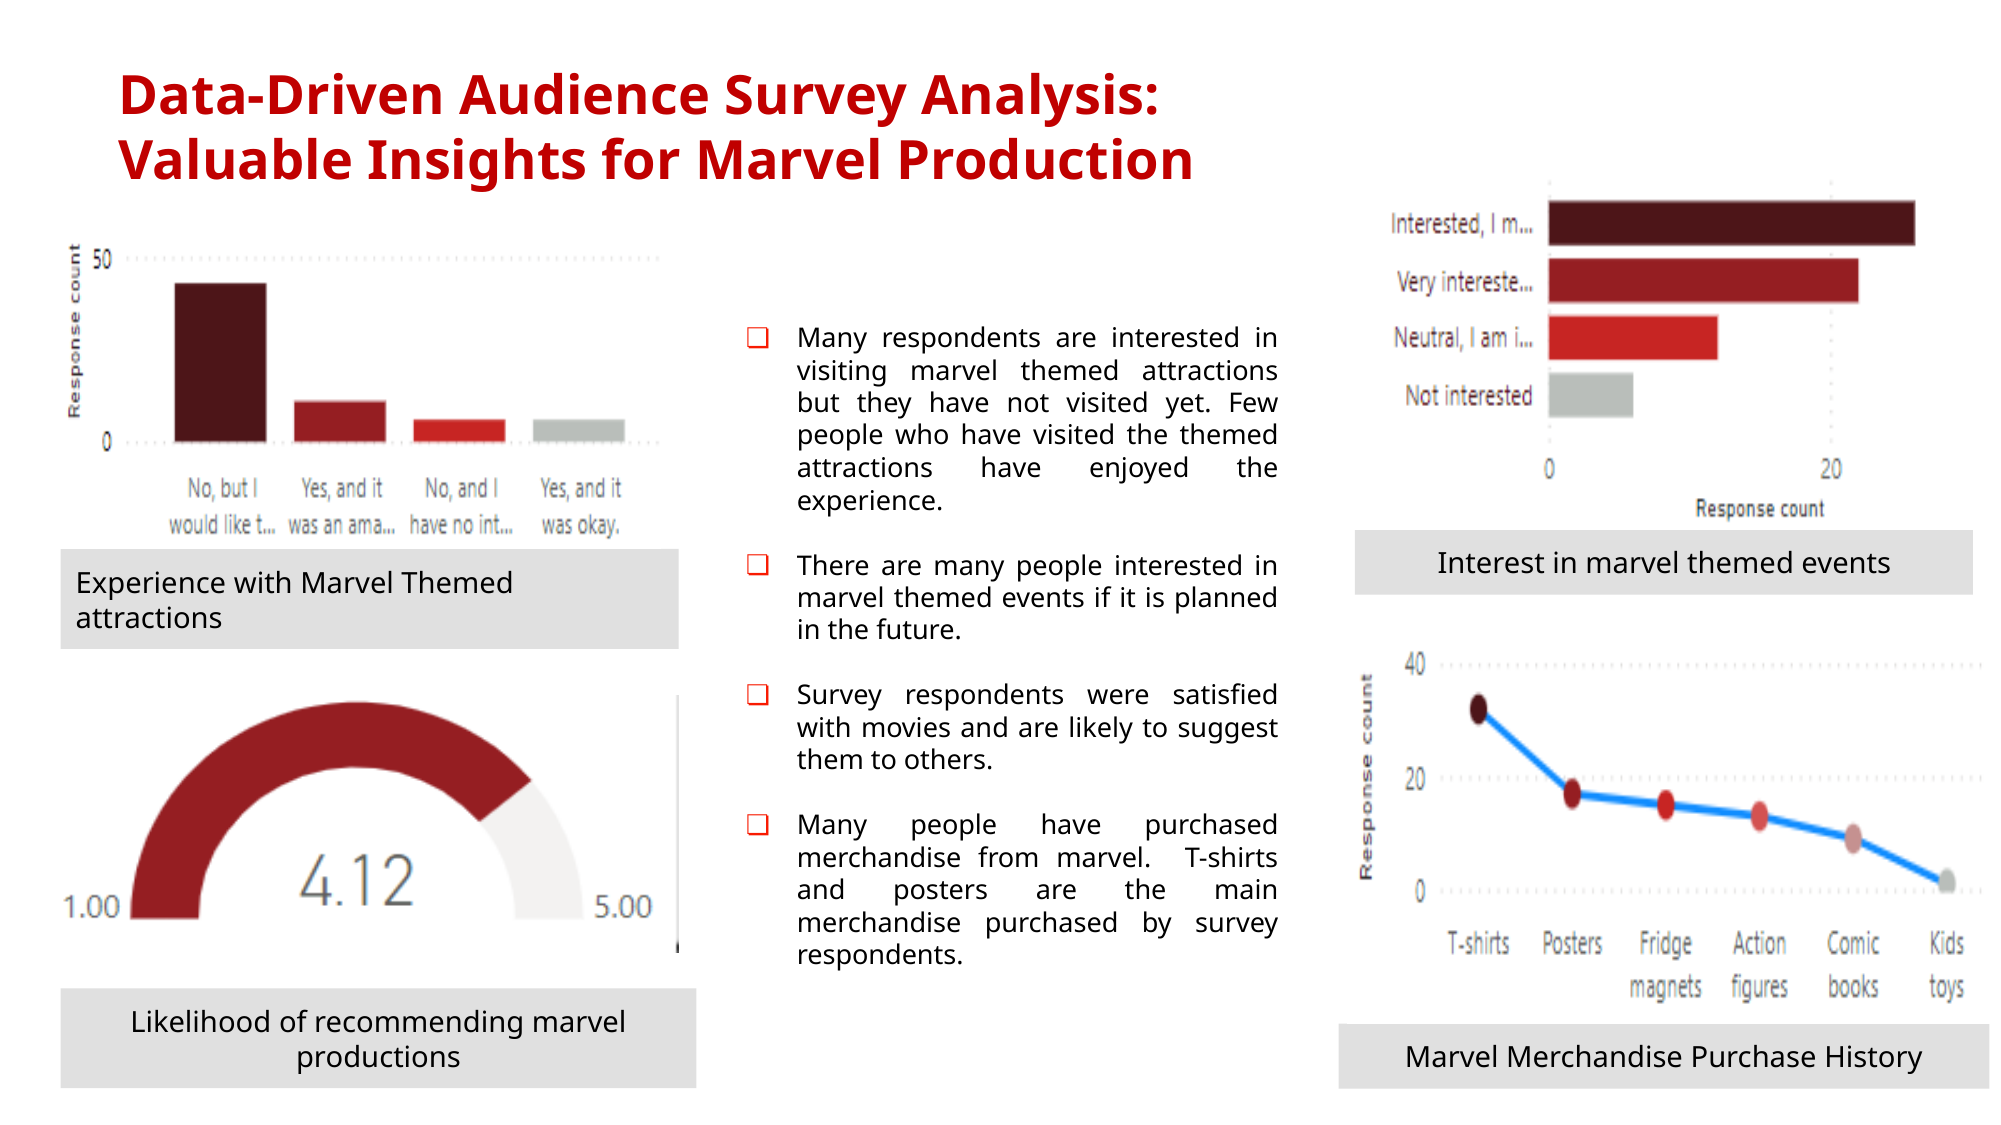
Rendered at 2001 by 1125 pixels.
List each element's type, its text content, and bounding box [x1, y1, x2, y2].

picture [59, 206, 662, 550]
text_box Experience with Marvel Themed attractions [60, 548, 679, 649]
picture [60, 694, 679, 954]
text_box Likelihood of recommending marvel productions [60, 988, 697, 1089]
text_box Marvel Merchandise Purchase History [1338, 1023, 1990, 1089]
text_box Data-Driven Audience Survey Analysis: Valuable Insights for Marvel Production [103, 45, 1311, 206]
picture [1347, 624, 1990, 1024]
text_box Interest in marvel themed events [1354, 537, 1973, 595]
text_box Many respondents are interested in visiting marvel themed attractions but they have not visited yet. Few people who have visited the themed attractions have enjoyed the experience. There are many people interested in marvel themed events if it is planned in the future. Survey respondents were satisfied with movies and are likely to suggest them to others. Many people have purchased merchandise from marvel. T-shirts and posters are the main merchandise purchased by survey respondents. [706, 305, 1294, 1018]
picture [1338, 163, 1973, 530]
